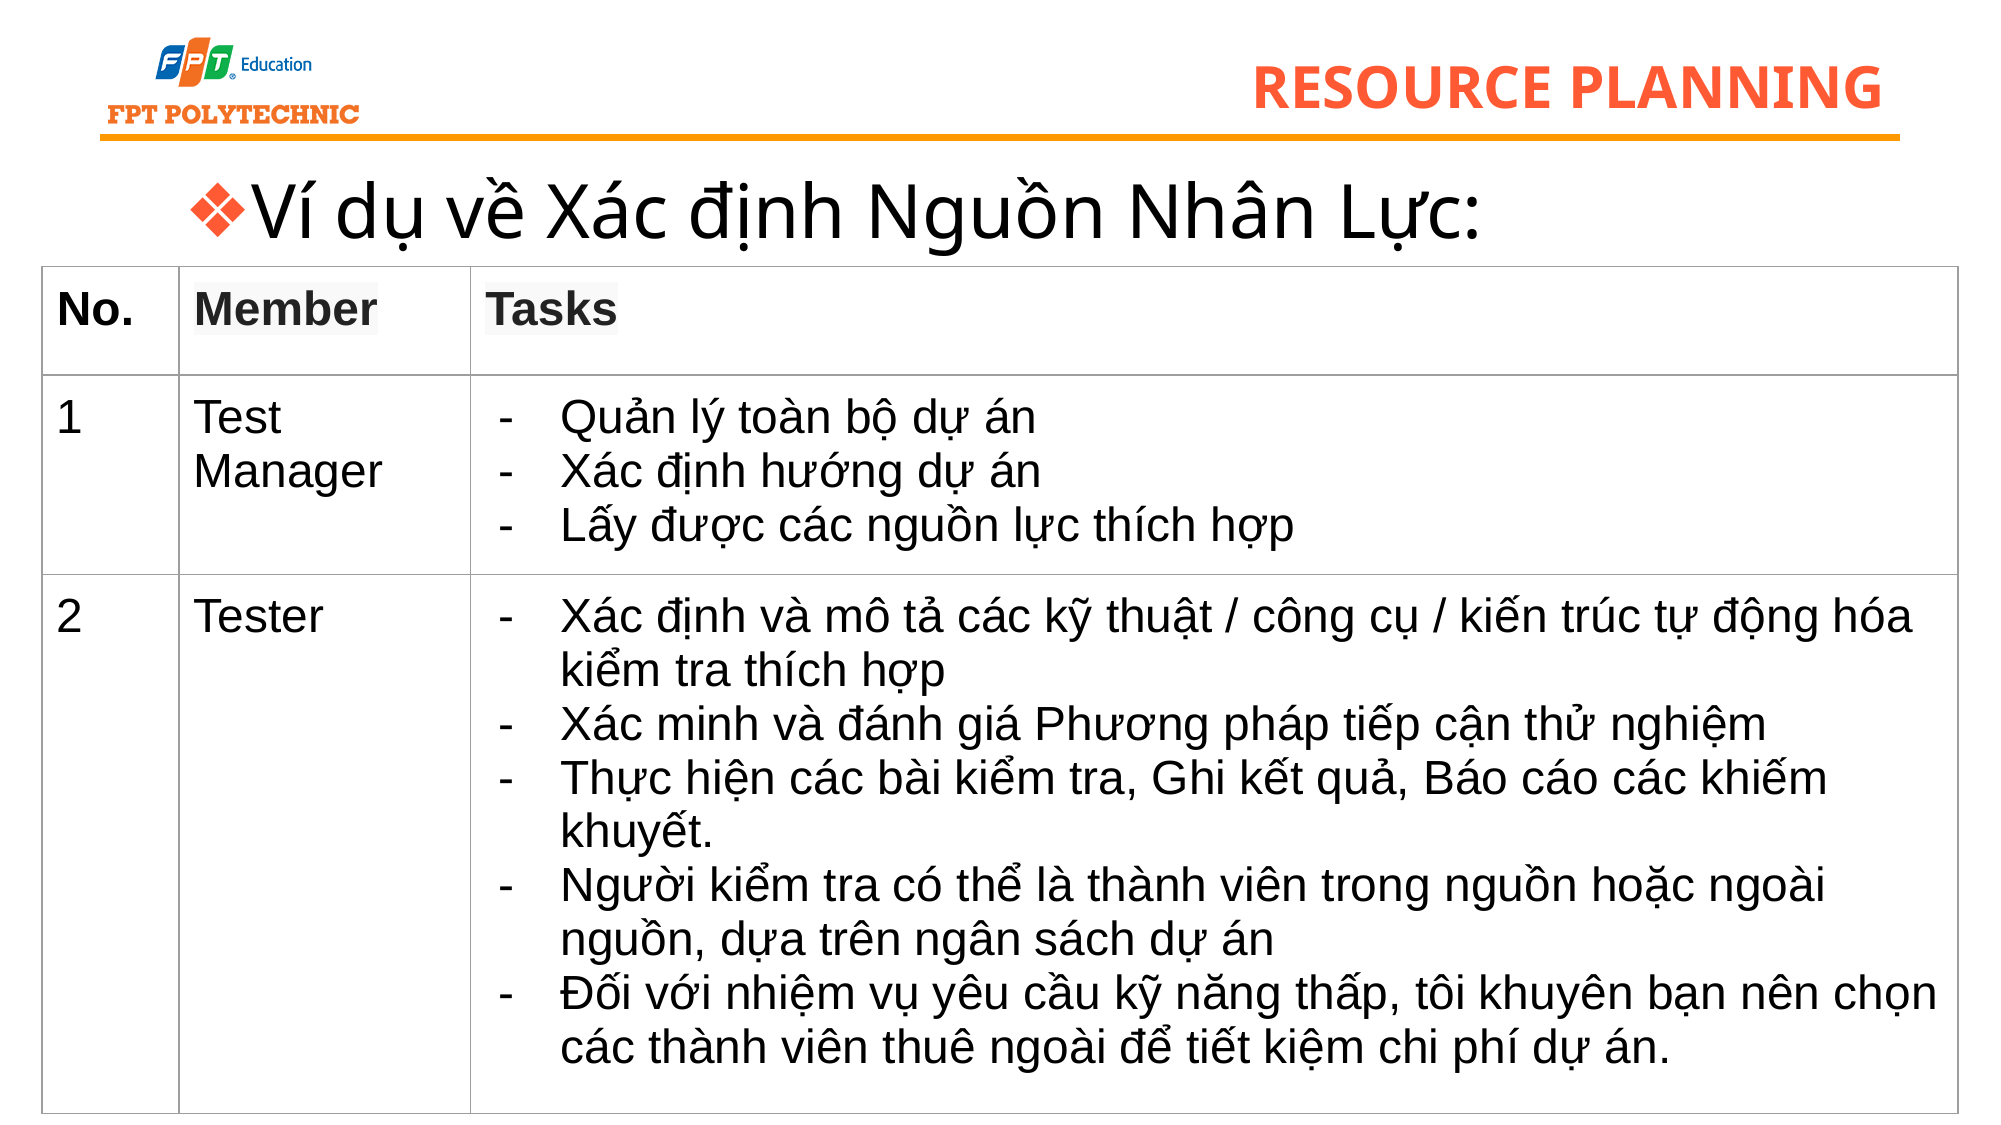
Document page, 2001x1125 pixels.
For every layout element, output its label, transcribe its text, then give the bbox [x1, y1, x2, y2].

table_cell Tester [180, 575, 470, 1113]
title resource planning [366, 45, 1900, 125]
table_header Member [180, 267, 470, 374]
picture [99, 25, 367, 134]
table_cell 2 [43, 575, 178, 1113]
table_cell Quản lý toàn bộ dự án Xác định hướng dự án Lấy được các nguồn lực thích hợp [471, 376, 1957, 574]
picture [99, 135, 367, 143]
table_header Tasks [471, 267, 1957, 374]
text_box Ví dụ về Xác định Nguồn Nhân Lực: [106, 156, 1970, 1102]
table_cell 1 [43, 376, 178, 574]
table_cell Test Manager [180, 376, 470, 574]
table_cell Xác định và mô tả các kỹ thuật / công cụ / kiến trúc tự động hóa kiểm tra thích hợp Xác minh và đánh giá Phương pháp tiếp cận thử nghiệm Thực hiện các bài kiểm tra, Ghi kết quả, Báo cáo các khiếm khuyết. Người kiểm tra có thể là thành viên trong nguồn hoặc ngoài nguồn, dựa trên ngân sách dự án Đối với nhiệm vụ yêu cầu kỹ năng thấp, tôi khuyên bạn nên chọn các thành viên thuê ngoài để tiết kiệm chi phí dự án. [471, 575, 1957, 1113]
table_header No. [43, 267, 178, 374]
